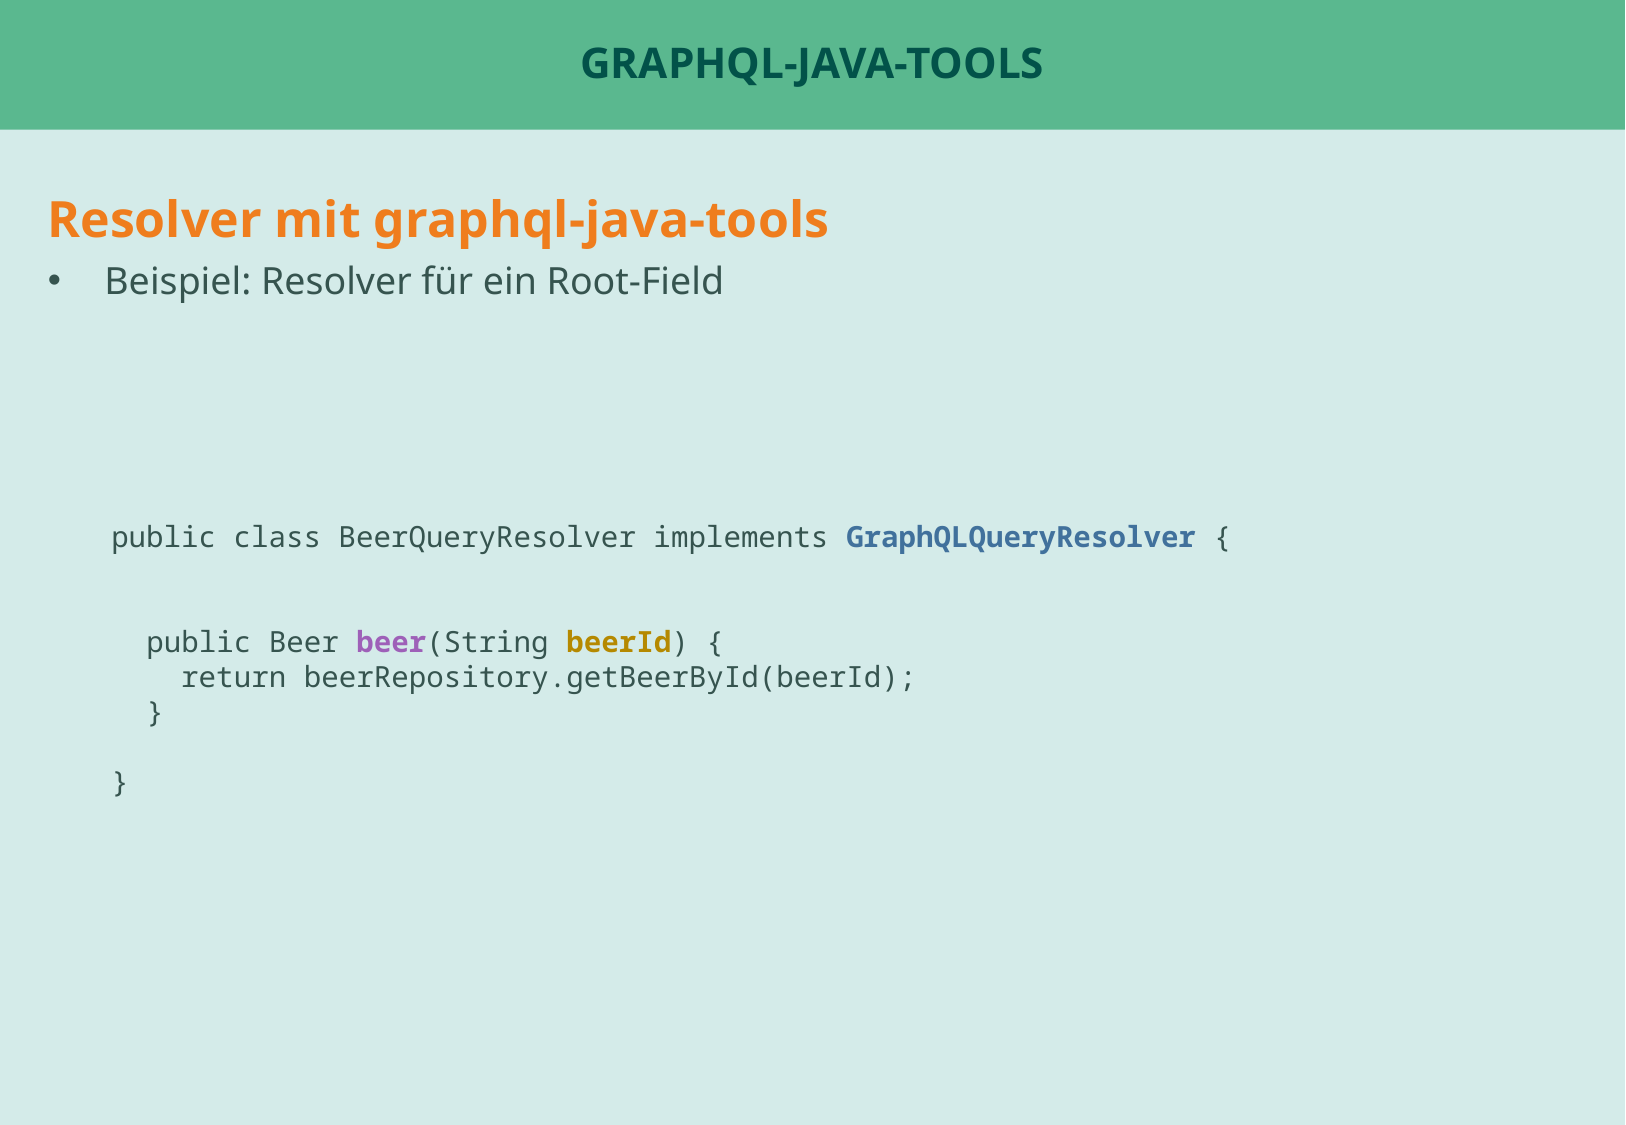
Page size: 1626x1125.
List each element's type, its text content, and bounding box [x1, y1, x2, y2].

text_box public class BeerQueryResolver implements GraphQLQueryResolver { public Beer beer(String beerId) { return beerRepository.getBeerById(beerId); } } [96, 475, 1557, 806]
text_box Resolver mit graphql-java-tools Beispiel: Resolver für ein Root-Field [33, 168, 1557, 363]
title graphql-java-tools [0, 0, 1625, 130]
